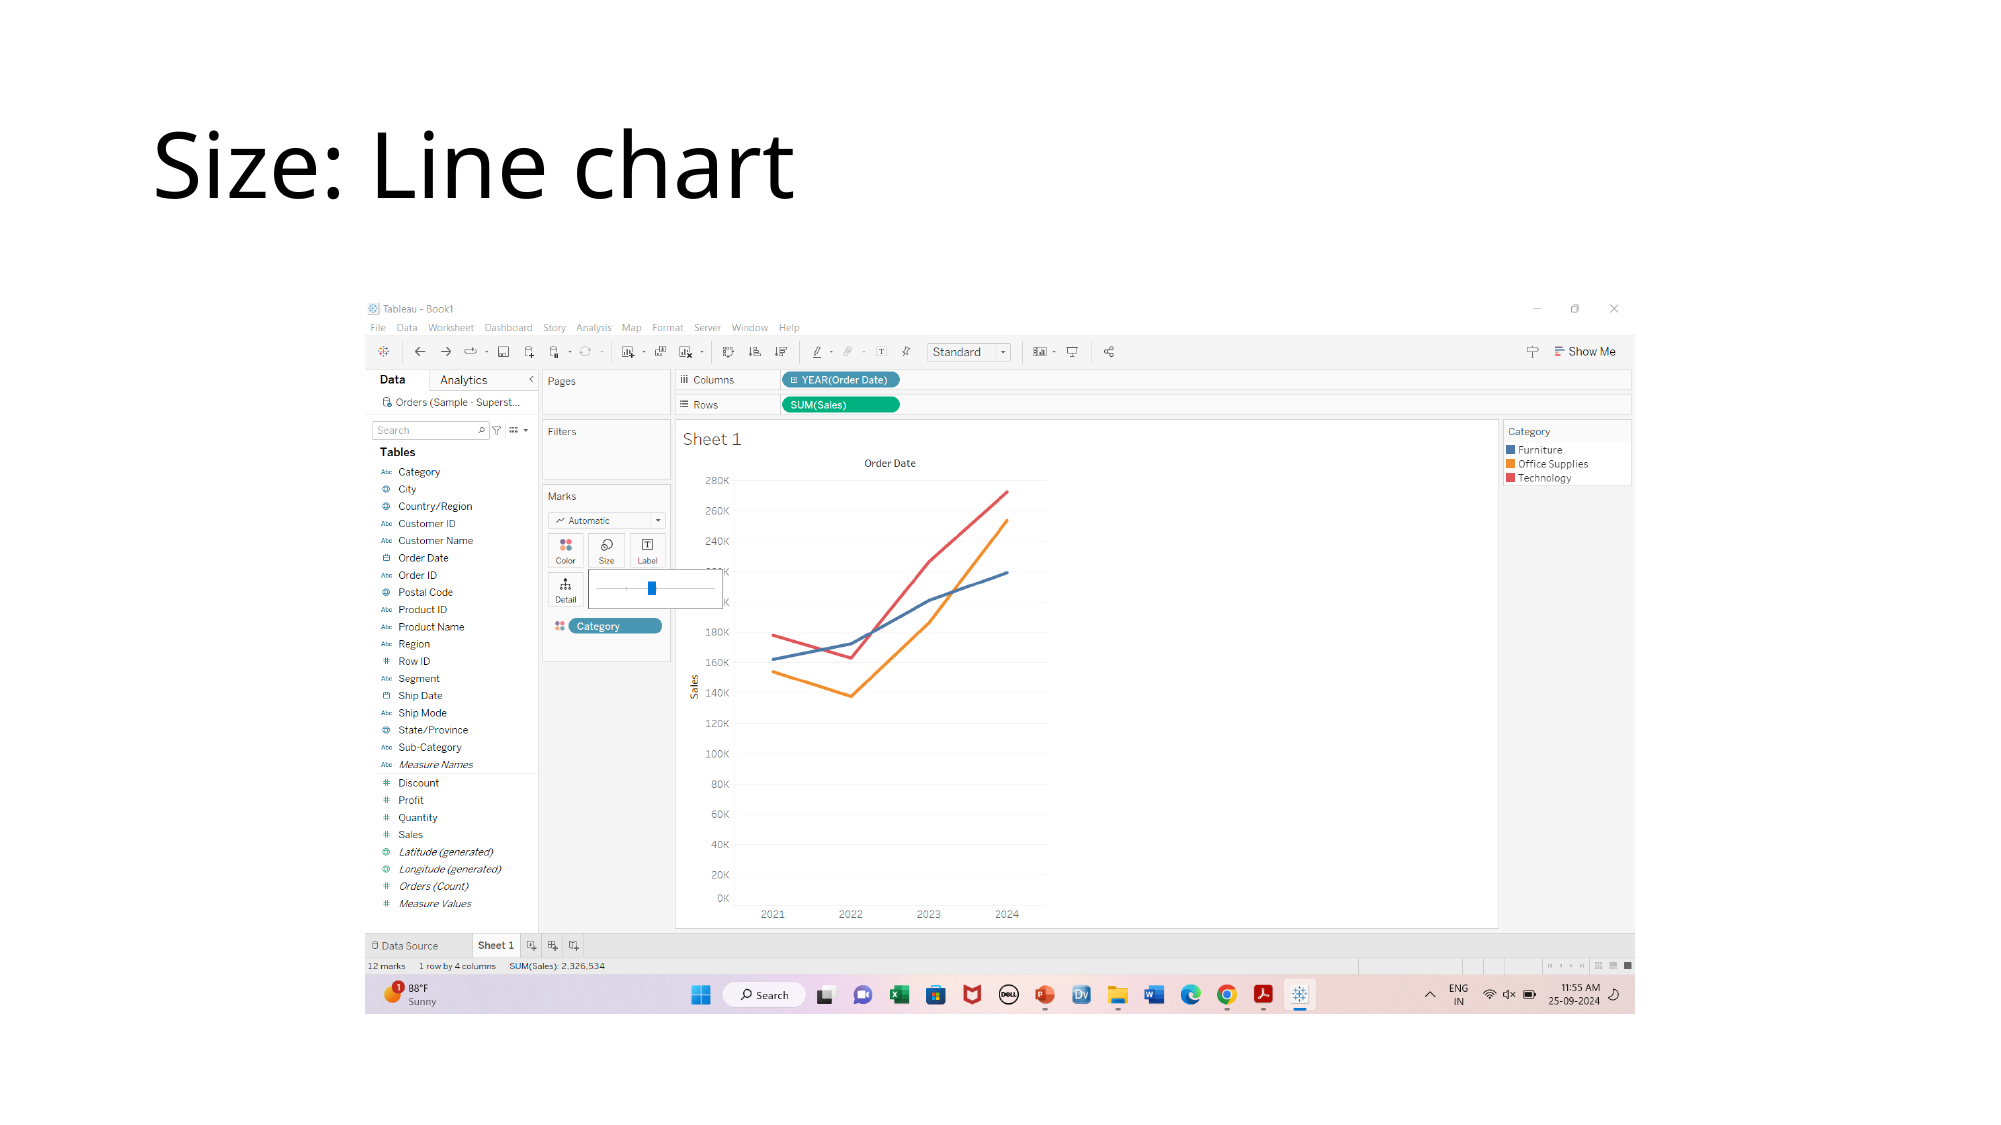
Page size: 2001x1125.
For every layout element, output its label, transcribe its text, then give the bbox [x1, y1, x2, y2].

title Size: Line chart [137, 59, 1863, 278]
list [365, 299, 1635, 1014]
